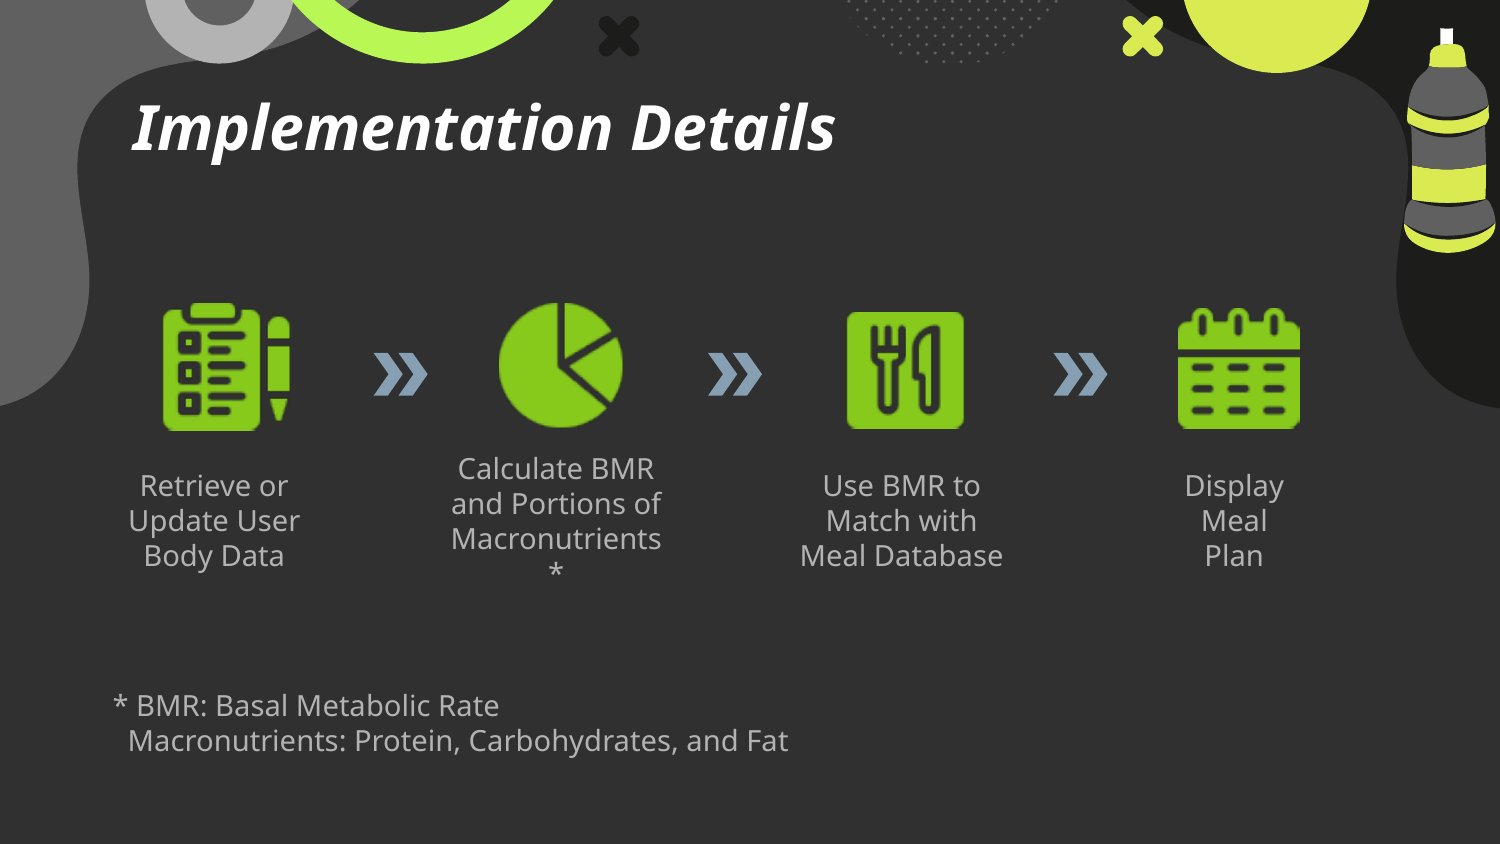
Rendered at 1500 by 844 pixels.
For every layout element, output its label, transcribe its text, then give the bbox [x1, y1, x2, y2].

picture [498, 303, 627, 431]
picture [845, 312, 967, 430]
title Implementation Details [118, 72, 1382, 167]
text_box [373, 352, 428, 396]
text_box Retrieve or Update User Body Data [85, 443, 344, 597]
picture [161, 303, 294, 431]
text_box Calculate BMR and Portions of Macronutrients* [426, 443, 686, 597]
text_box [707, 352, 763, 396]
text_box Display Meal Plan [1153, 443, 1315, 597]
picture [1178, 308, 1300, 430]
text_box * BMR: Basal Metabolic Rate Macronutrients: Protein, Carbohydrates, and Fat [97, 672, 1414, 773]
text_box Use BMR to Match with Meal Database [772, 443, 1031, 597]
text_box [1053, 352, 1108, 396]
